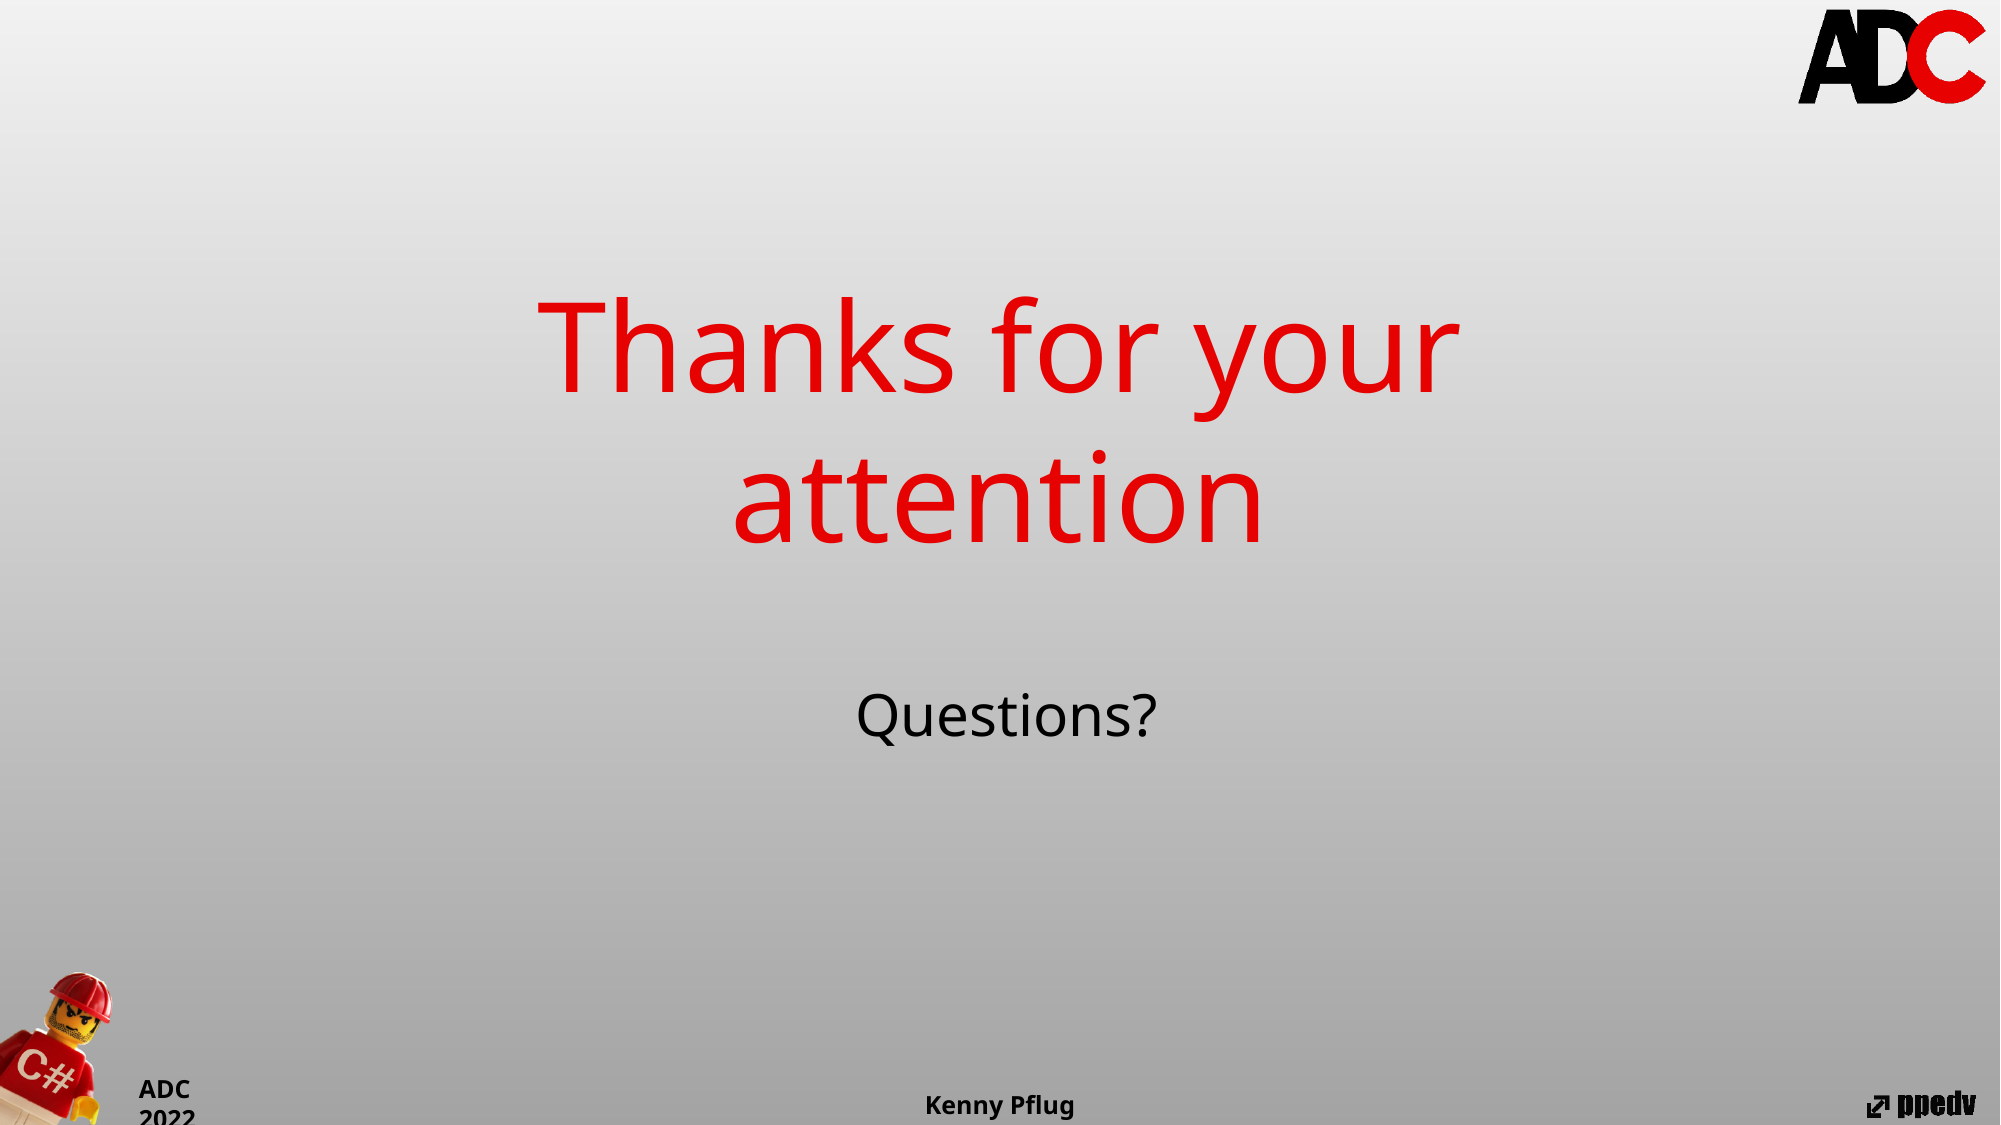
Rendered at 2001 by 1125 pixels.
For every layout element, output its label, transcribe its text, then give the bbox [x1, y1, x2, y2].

picture [0, 968, 130, 1125]
text_box Thanks for your attention [472, 259, 1527, 575]
text_box Questions? [442, 671, 1571, 756]
picture [1796, 5, 1988, 108]
